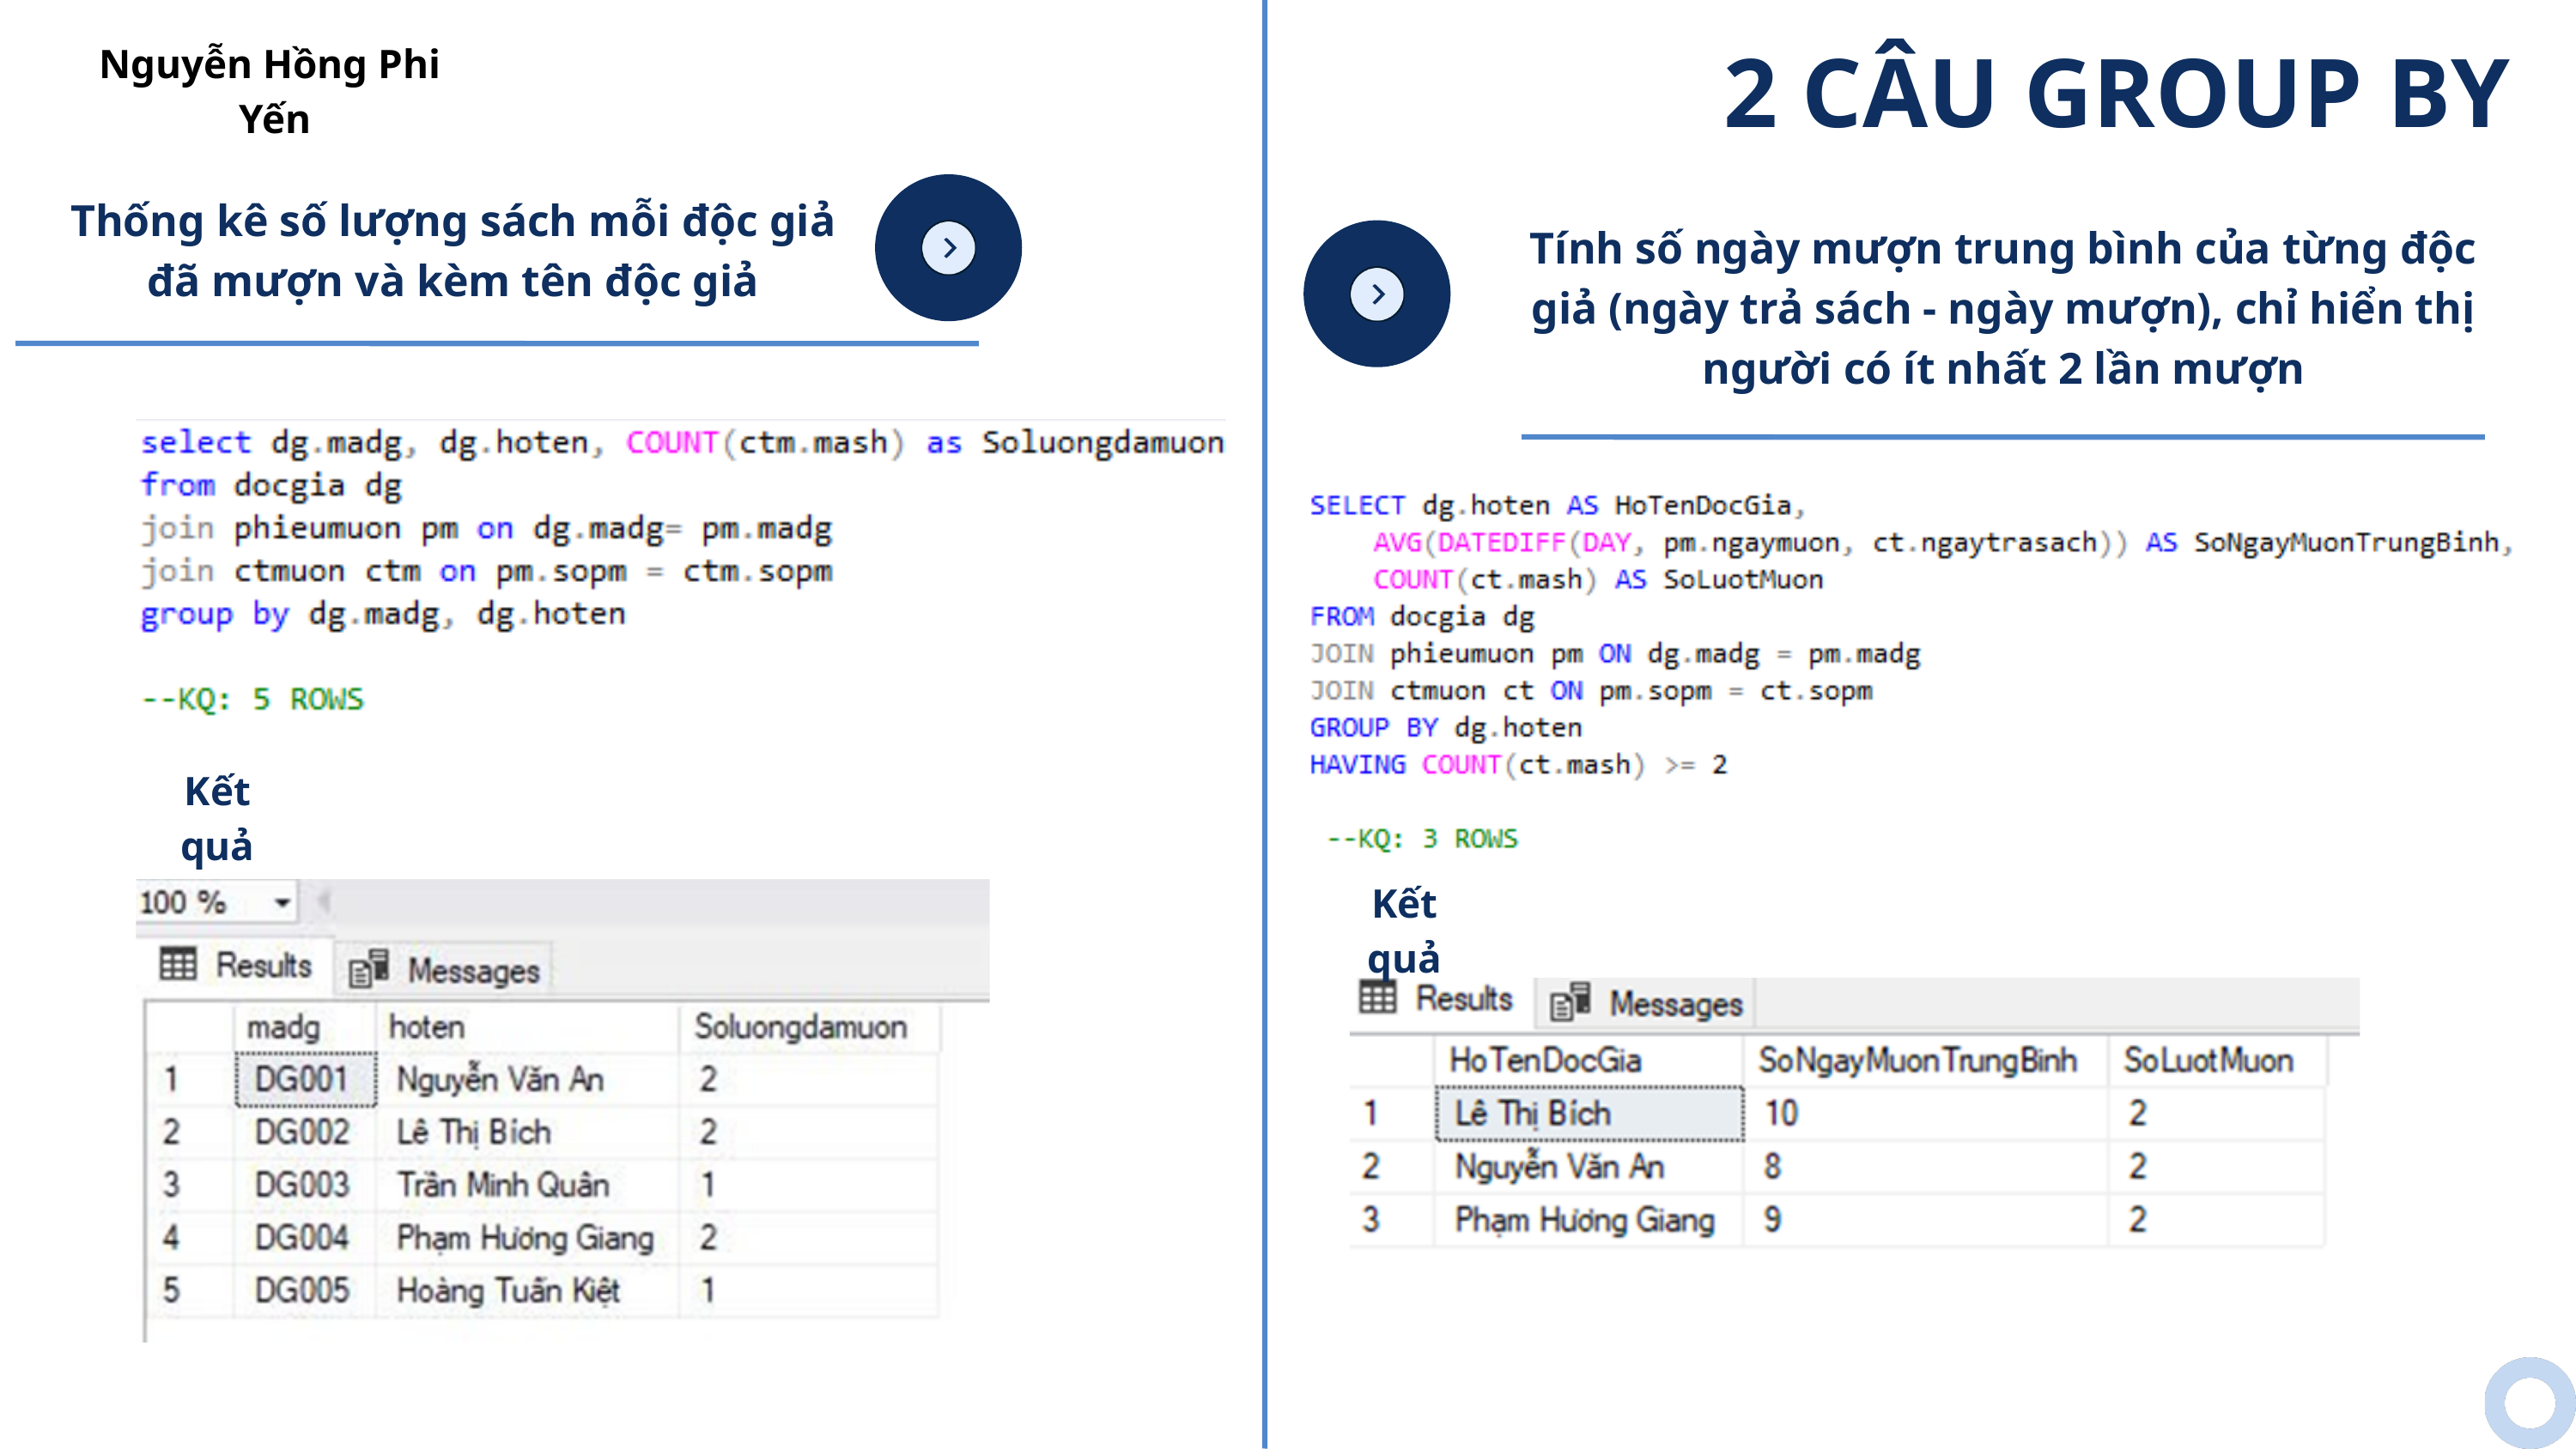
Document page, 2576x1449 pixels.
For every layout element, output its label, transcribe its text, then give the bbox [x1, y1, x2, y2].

text_box Kết quả [1333, 870, 1476, 982]
text_box Nguyễn Hồng Phi Yến [71, 31, 479, 142]
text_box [1310, 485, 2531, 858]
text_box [874, 173, 1023, 322]
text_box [136, 419, 1226, 746]
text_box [1349, 978, 2360, 1304]
text_box [2484, 1357, 2576, 1449]
text_box Thống kê số lượng sách mỗi độc giả đã mượn và kèm tên độc giả [67, 185, 840, 306]
text_box Tính số ngày mượn trung bình của từng độc giả (ngày trả sách - ngày mượn), chỉ hiển thị người có ít nhất 2 lần mượn [1522, 212, 2485, 393]
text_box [136, 878, 990, 1343]
text_box Kết quả [146, 758, 289, 869]
text_box 2 CÂU GROUP BY [1425, 26, 2511, 148]
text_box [1303, 220, 1451, 367]
